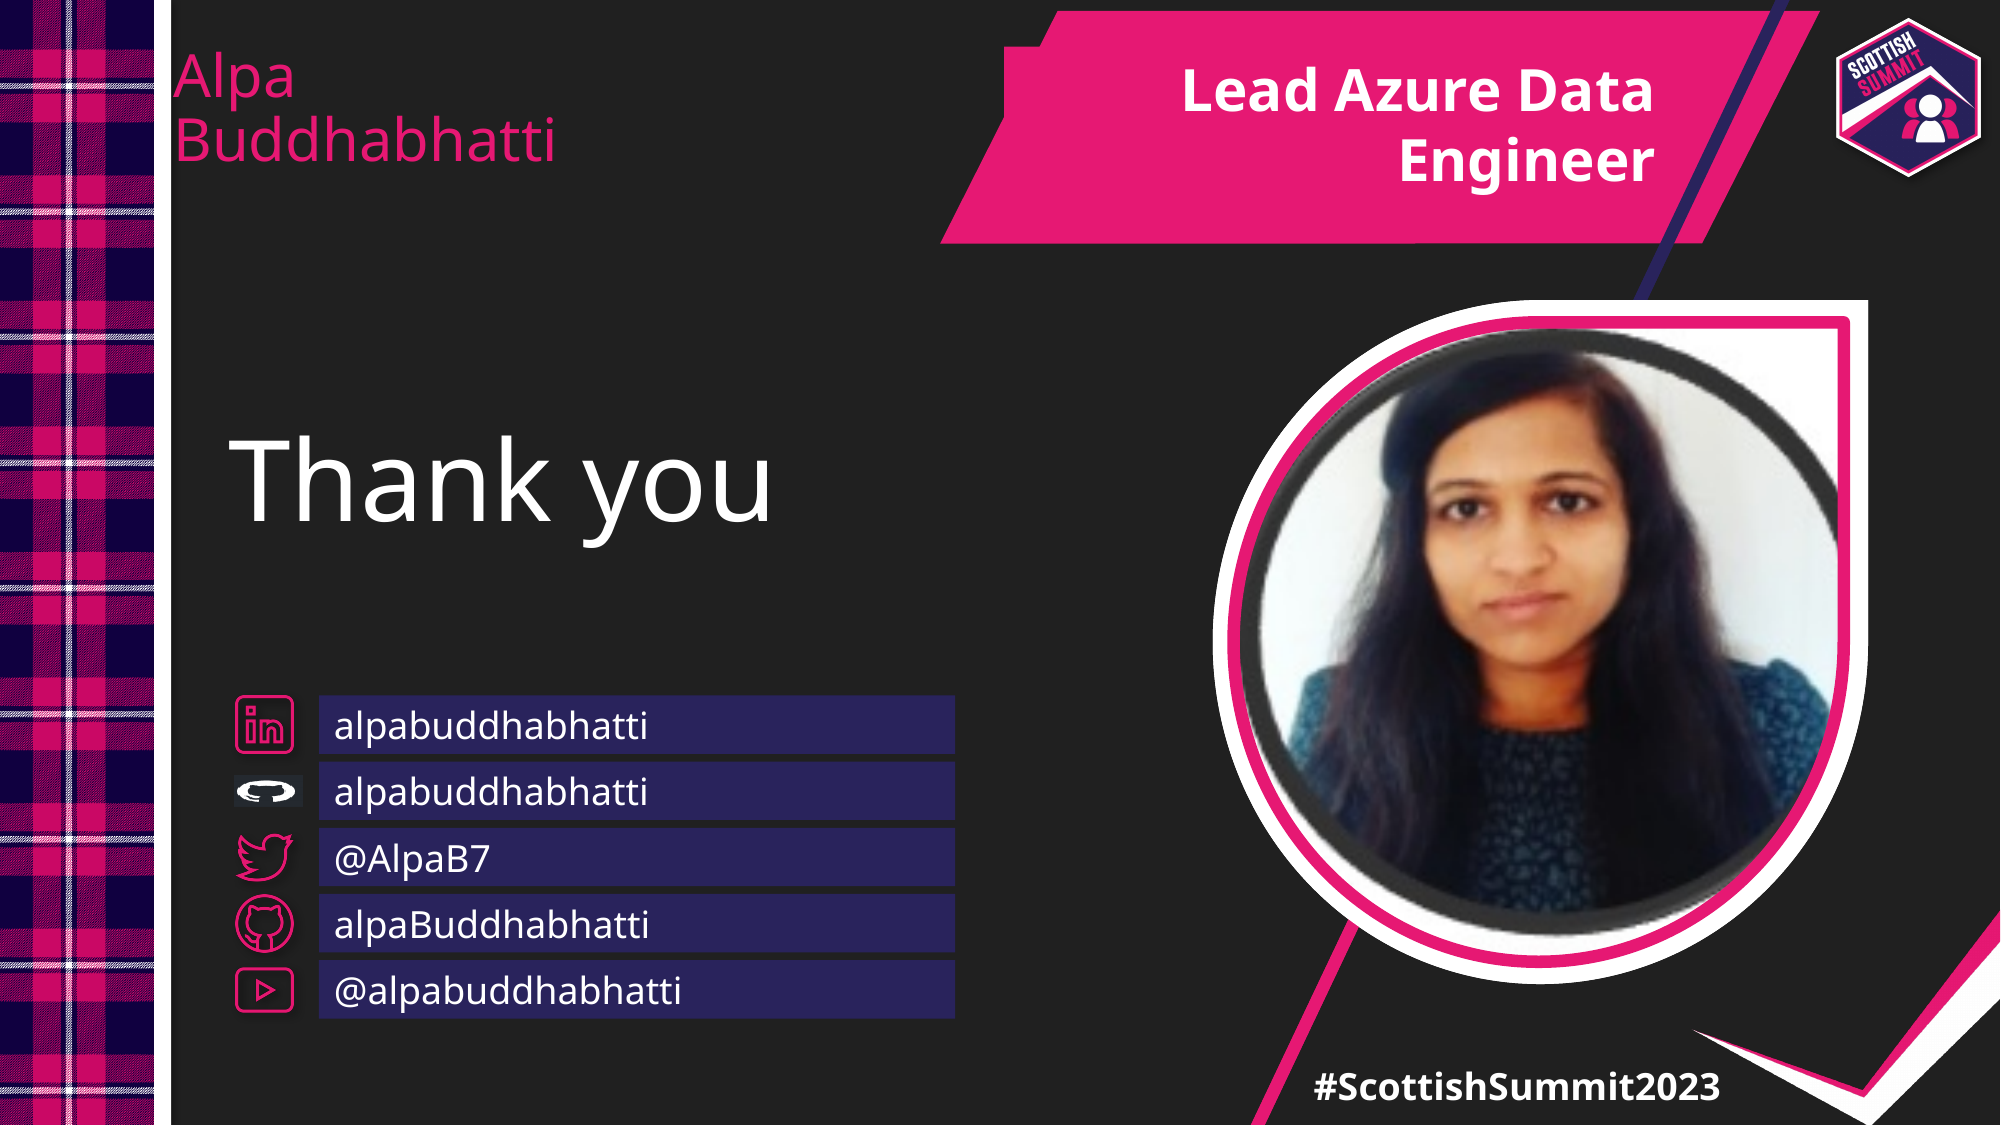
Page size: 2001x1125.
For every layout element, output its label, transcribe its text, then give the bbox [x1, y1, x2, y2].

picture [1827, 16, 1990, 179]
picture [0, 0, 154, 1125]
text_box alpaBuddhabhatti [318, 893, 956, 953]
text_box Lead Azure Data Engineer [1003, 46, 1509, 201]
text_box @alpabuddhabhatti [318, 959, 956, 1020]
text_box alpabuddhabhatti [318, 761, 956, 821]
text_box [1787, 314, 1854, 724]
title Alpa Buddhabhatti [158, 37, 1098, 255]
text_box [1253, 962, 1380, 1125]
picture [235, 960, 294, 1020]
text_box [1509, 0, 1787, 322]
picture [235, 828, 294, 887]
picture [235, 894, 294, 953]
text_box @AlpaB7 [318, 827, 956, 887]
picture [235, 695, 294, 754]
picture [234, 775, 303, 807]
picture [1705, 1077, 1713, 1084]
list Thank you [213, 270, 1220, 575]
picture [1233, 322, 2001, 1125]
text_box alpabuddhabhatti [318, 694, 956, 755]
